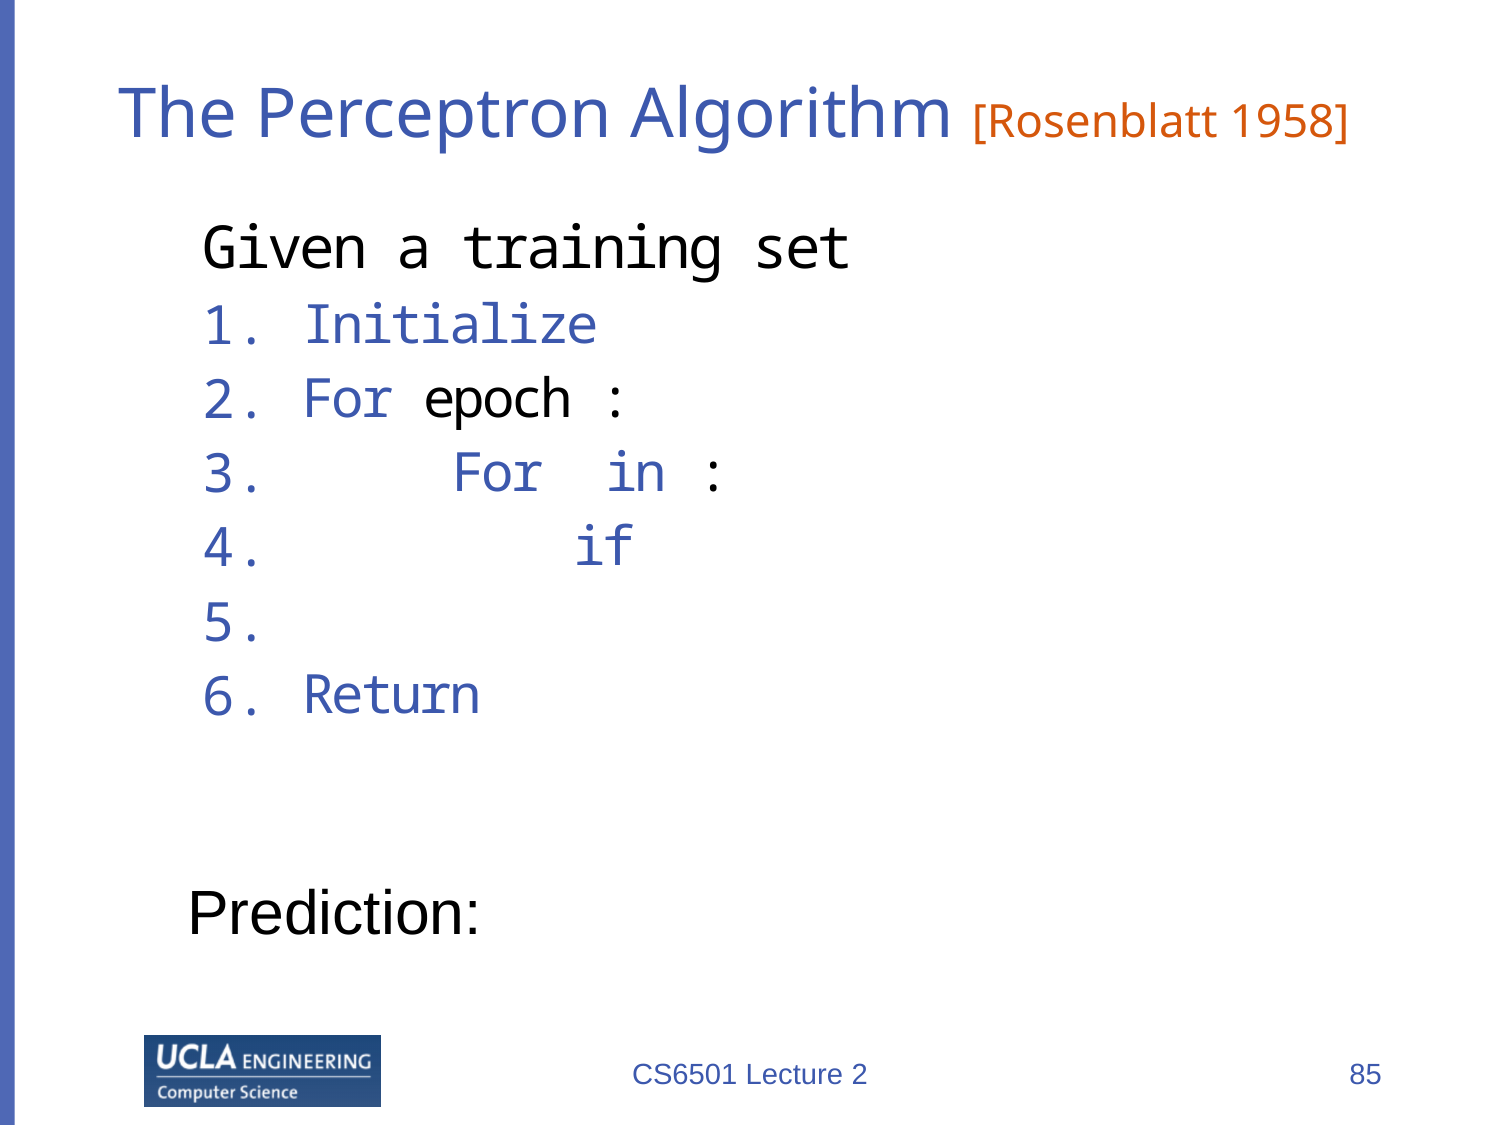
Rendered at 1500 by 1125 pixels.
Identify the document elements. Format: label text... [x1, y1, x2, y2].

footer CS6501 Lecture 2 [496, 1042, 1004, 1103]
slide_number 85 [1059, 1042, 1397, 1103]
picture [144, 1035, 381, 1107]
title The Perceptron Algorithm [Rosenblatt 1958] [103, 59, 1397, 171]
list [187, 290, 288, 874]
